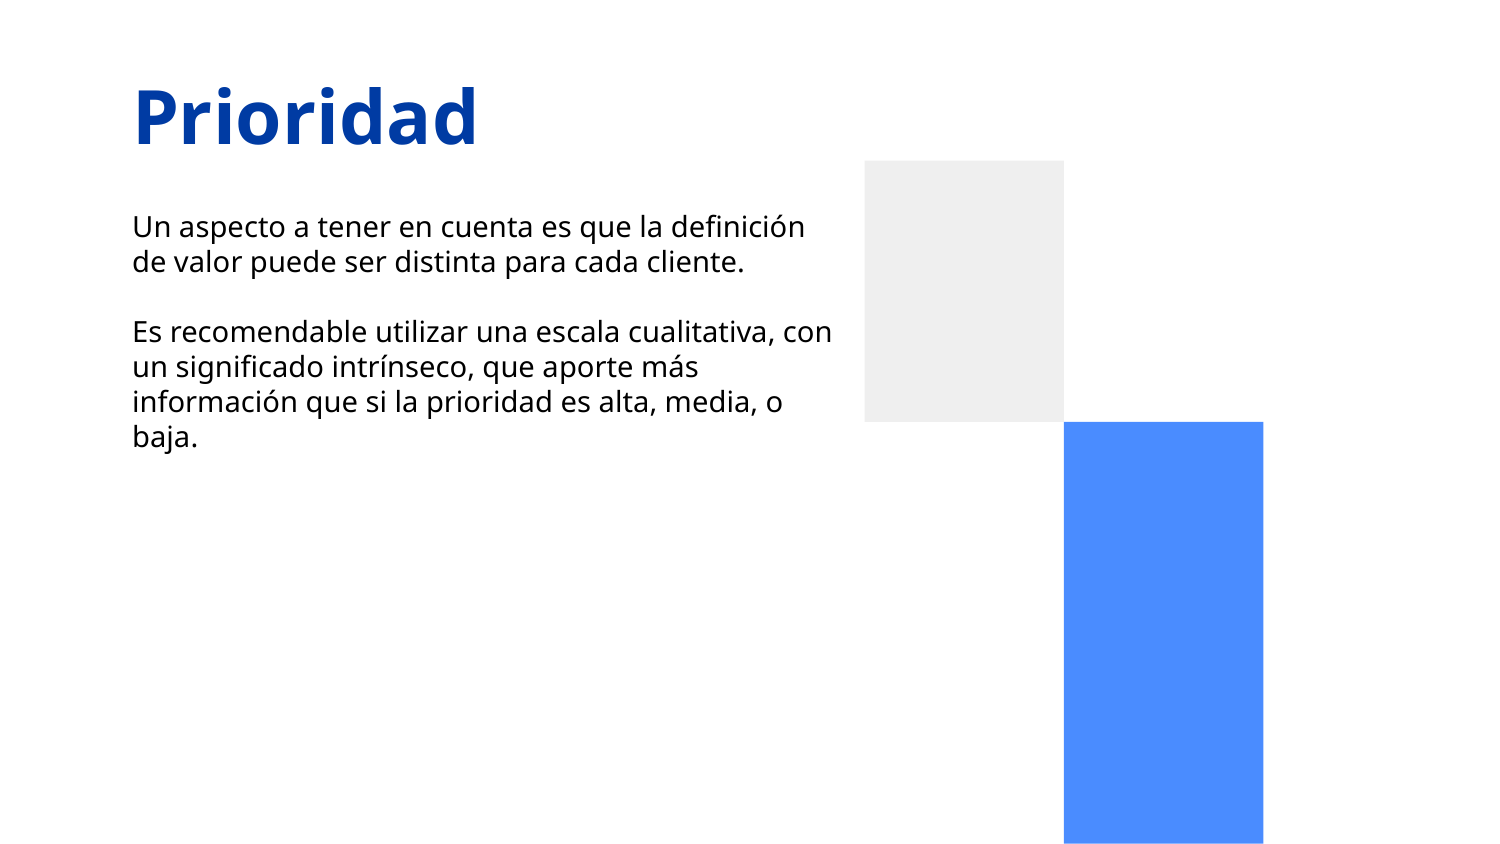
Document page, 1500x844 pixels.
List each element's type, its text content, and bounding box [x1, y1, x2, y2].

subtitle Un aspecto a tener en cuenta es que la definición de valor puede ser distinta para cada cliente. Es recomendable utilizar una escala cualitativa, con un significado intrínseco, que aporte más información que si la prioridad es alta, media, o baja. [116, 193, 849, 528]
title Prioridad [116, 45, 849, 184]
